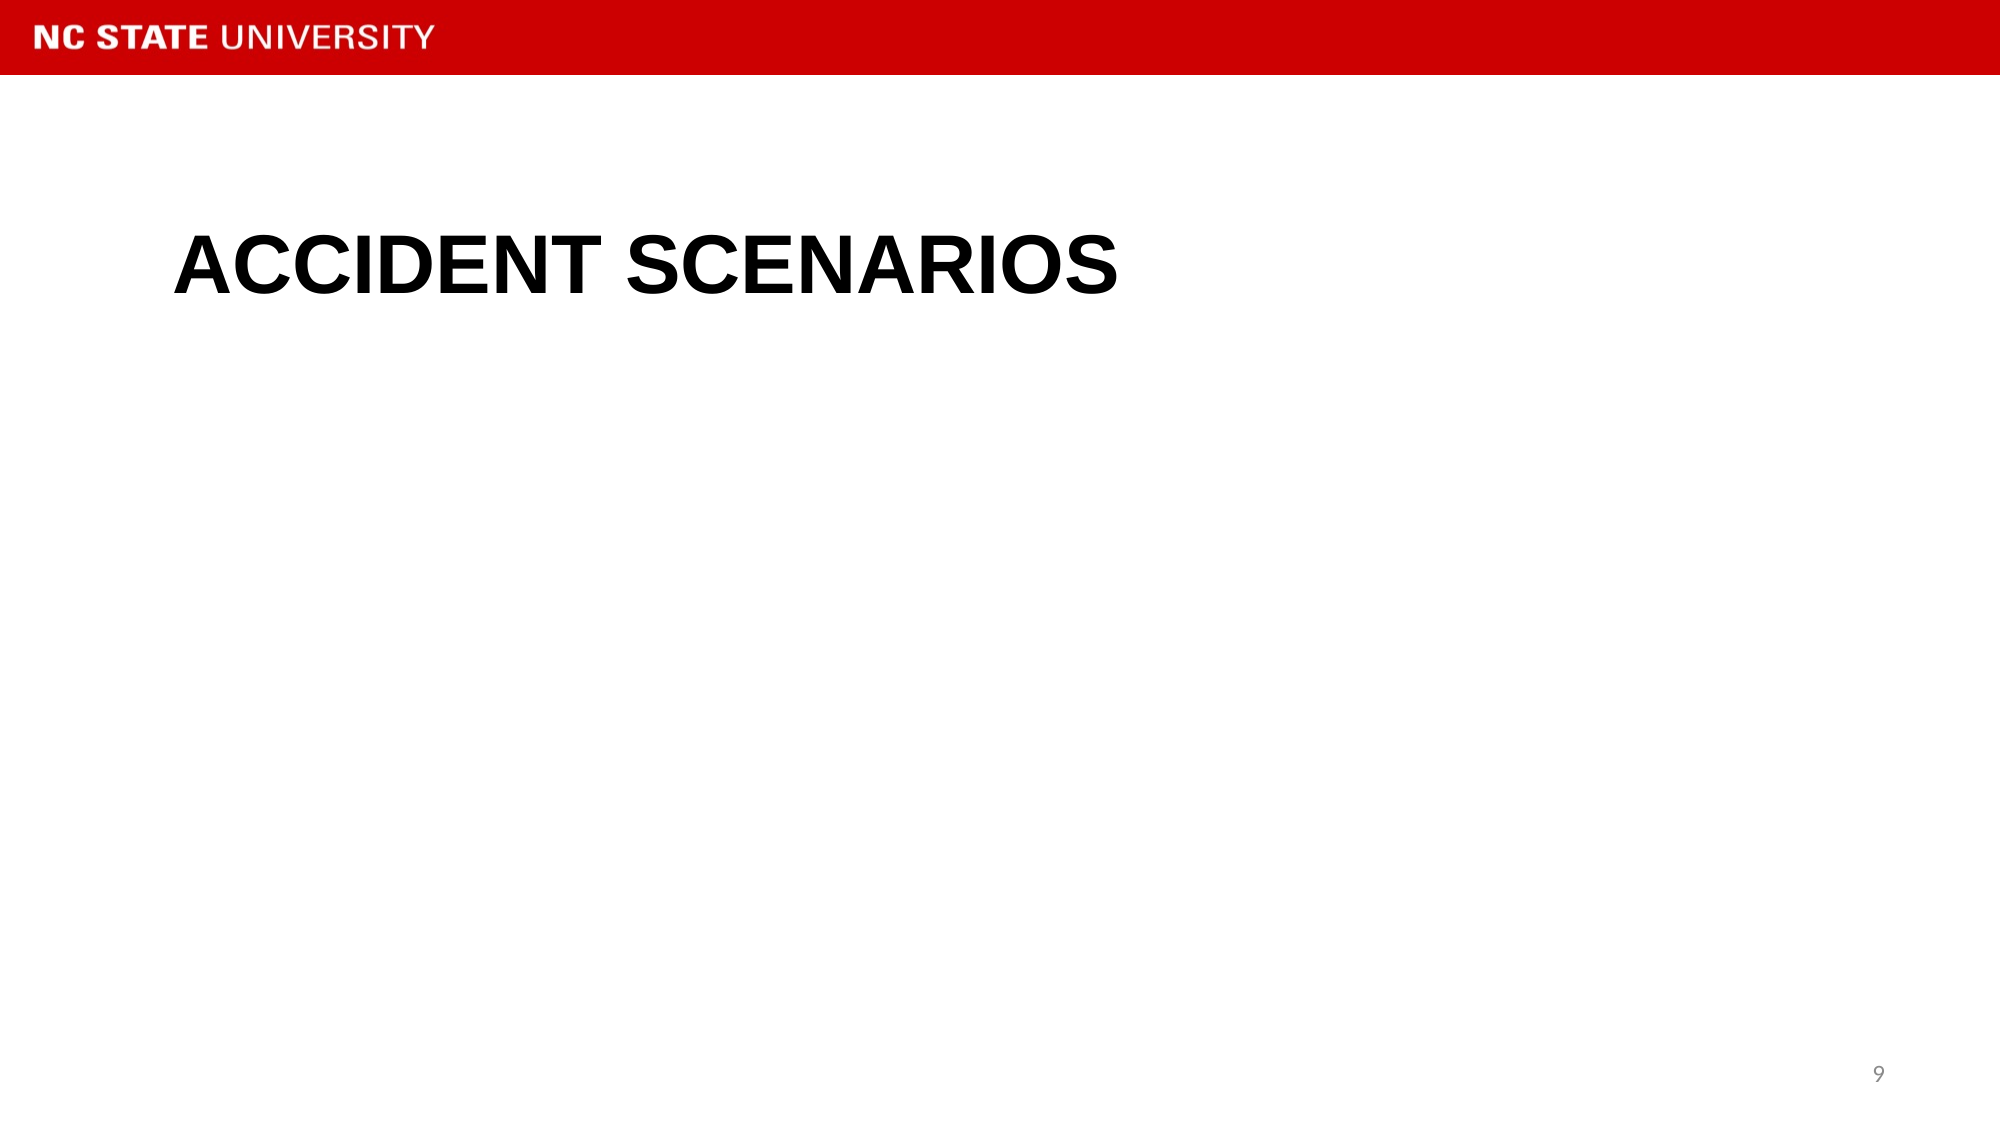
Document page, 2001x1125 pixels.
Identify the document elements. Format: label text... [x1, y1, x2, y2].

slide_number 9 [1433, 1042, 1900, 1103]
picture [0, 0, 2000, 75]
title ACCIDENT SCENARIOS [157, 202, 1858, 426]
